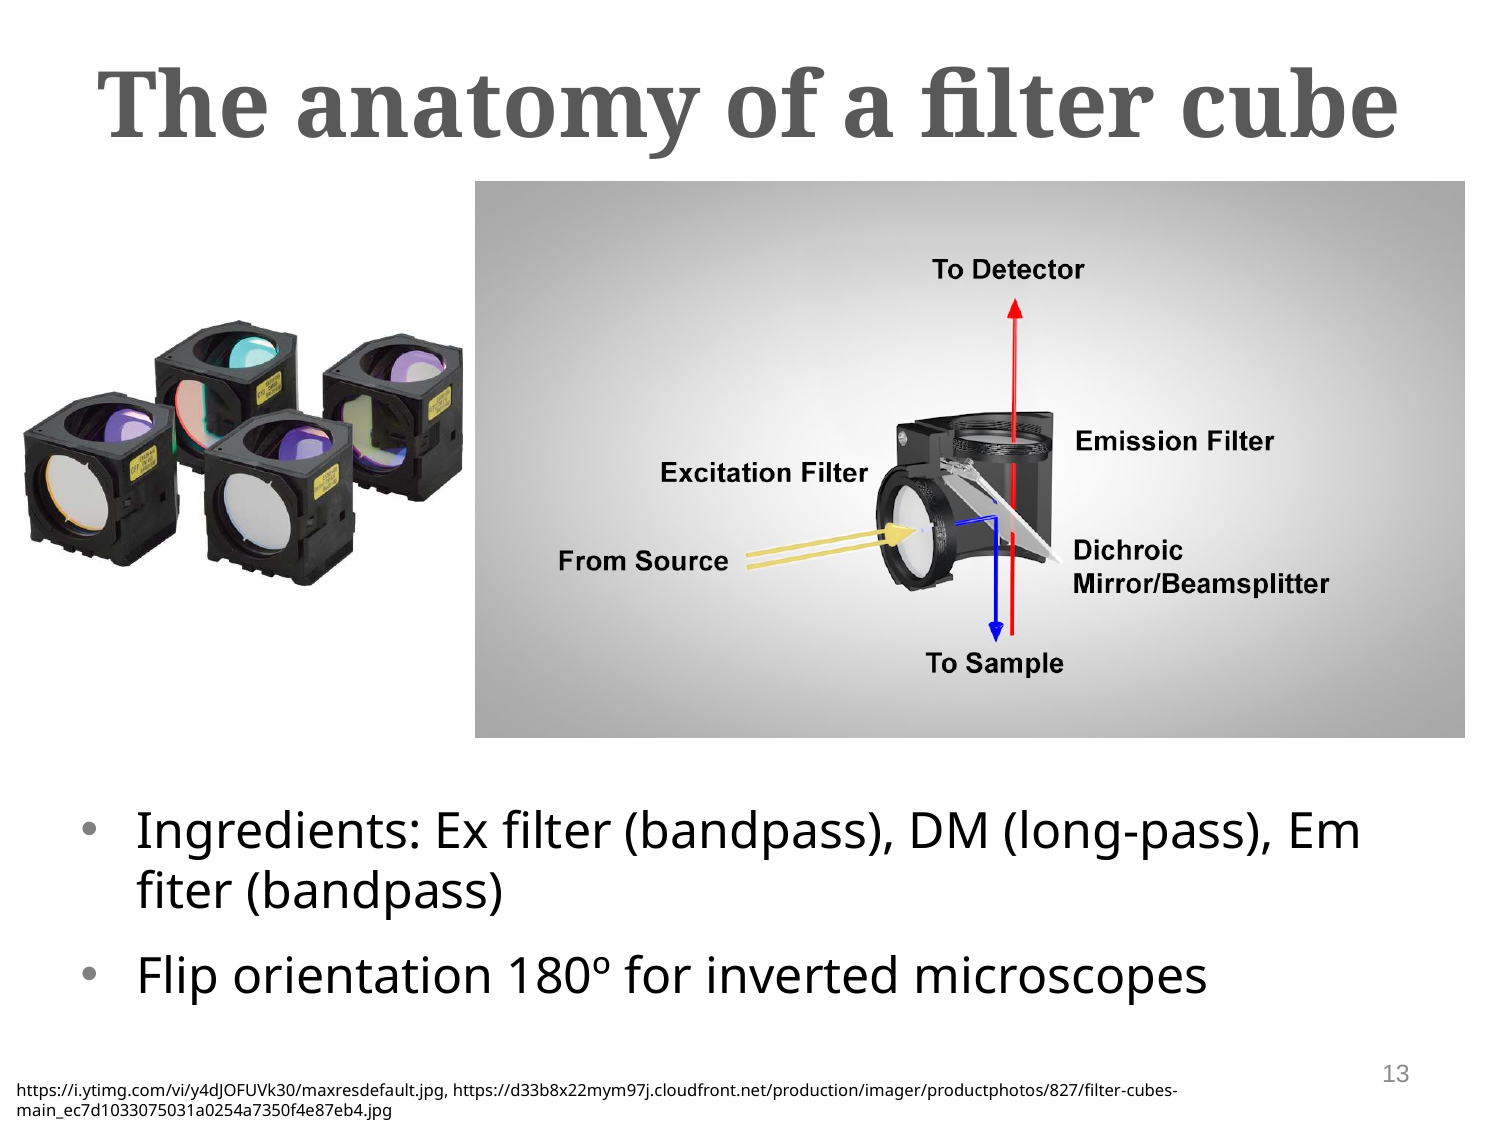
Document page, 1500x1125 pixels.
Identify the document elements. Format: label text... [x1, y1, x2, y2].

text_box https://i.ytimg.com/vi/y4dJOFUVk30/maxresdefault.jpg, https://d33b8x22mym97j.cloudfront.net/production/imager/productphotos/827/filter-cubes-main_ec7d1033075031a0254a7350f4e87eb4.jpg [1, 1072, 1427, 1125]
picture [475, 180, 1465, 738]
picture [23, 319, 464, 586]
text_box The anatomy of a filter cube [0, 6, 1500, 194]
text_box Ingredients: Ex filter (bandpass), DM (long-pass), Em fiter (bandpass) Flip orientation 180º for inverted microscopes [65, 790, 1435, 1043]
slide_number 13 [1074, 1043, 1425, 1072]
